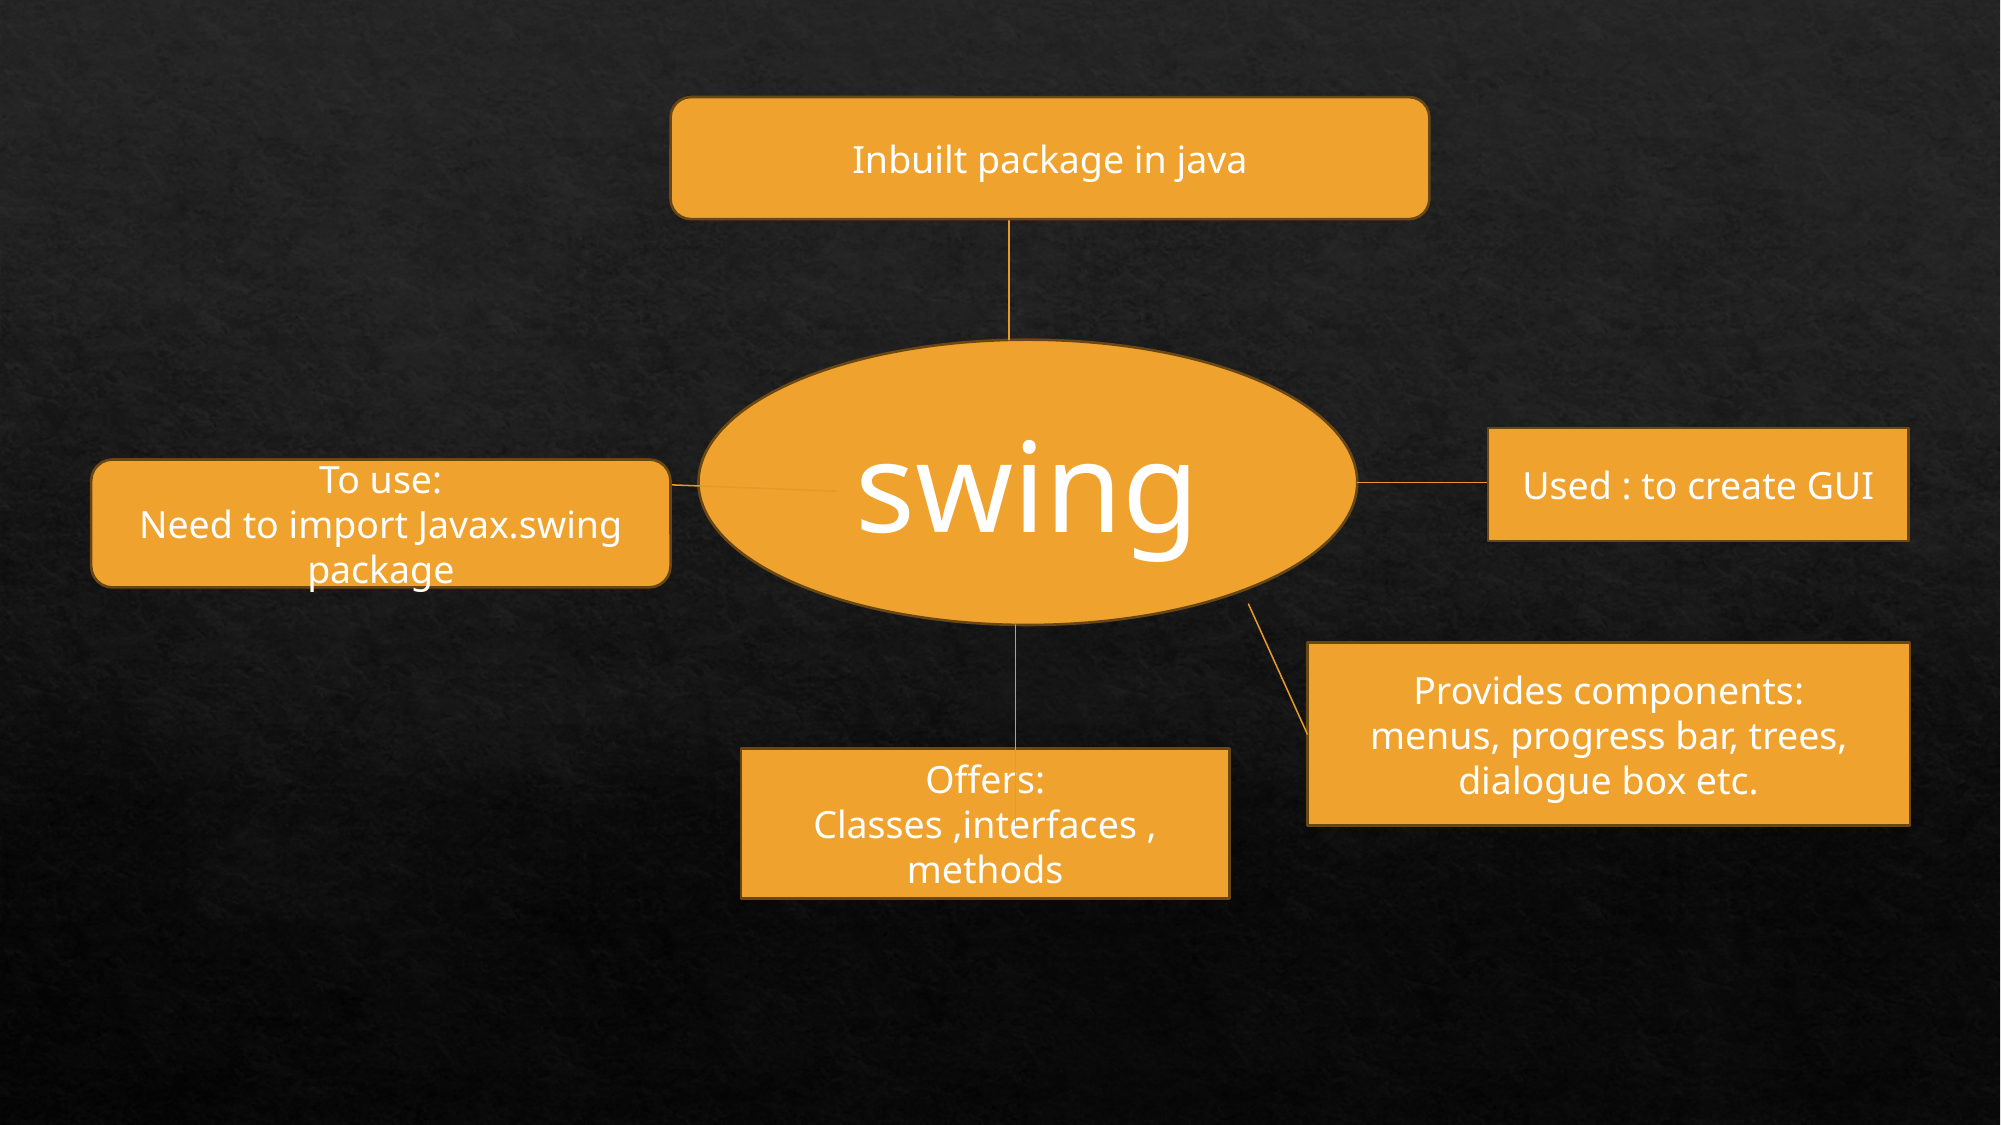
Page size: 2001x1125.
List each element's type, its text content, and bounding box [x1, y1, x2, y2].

text_box To use: Need to import Javax.swing package [89, 458, 672, 589]
text_box Offers: Classes ,interfaces , methods [740, 747, 1231, 900]
text_box Inbuilt package in java [669, 95, 1431, 221]
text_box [451, 476, 837, 492]
text_box swing [698, 338, 1359, 627]
text_box Provides components: menus, progress bar, trees, dialogue box etc. [1306, 641, 1911, 827]
text_box Used : to create GUI [1487, 427, 1910, 542]
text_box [1248, 603, 1308, 735]
